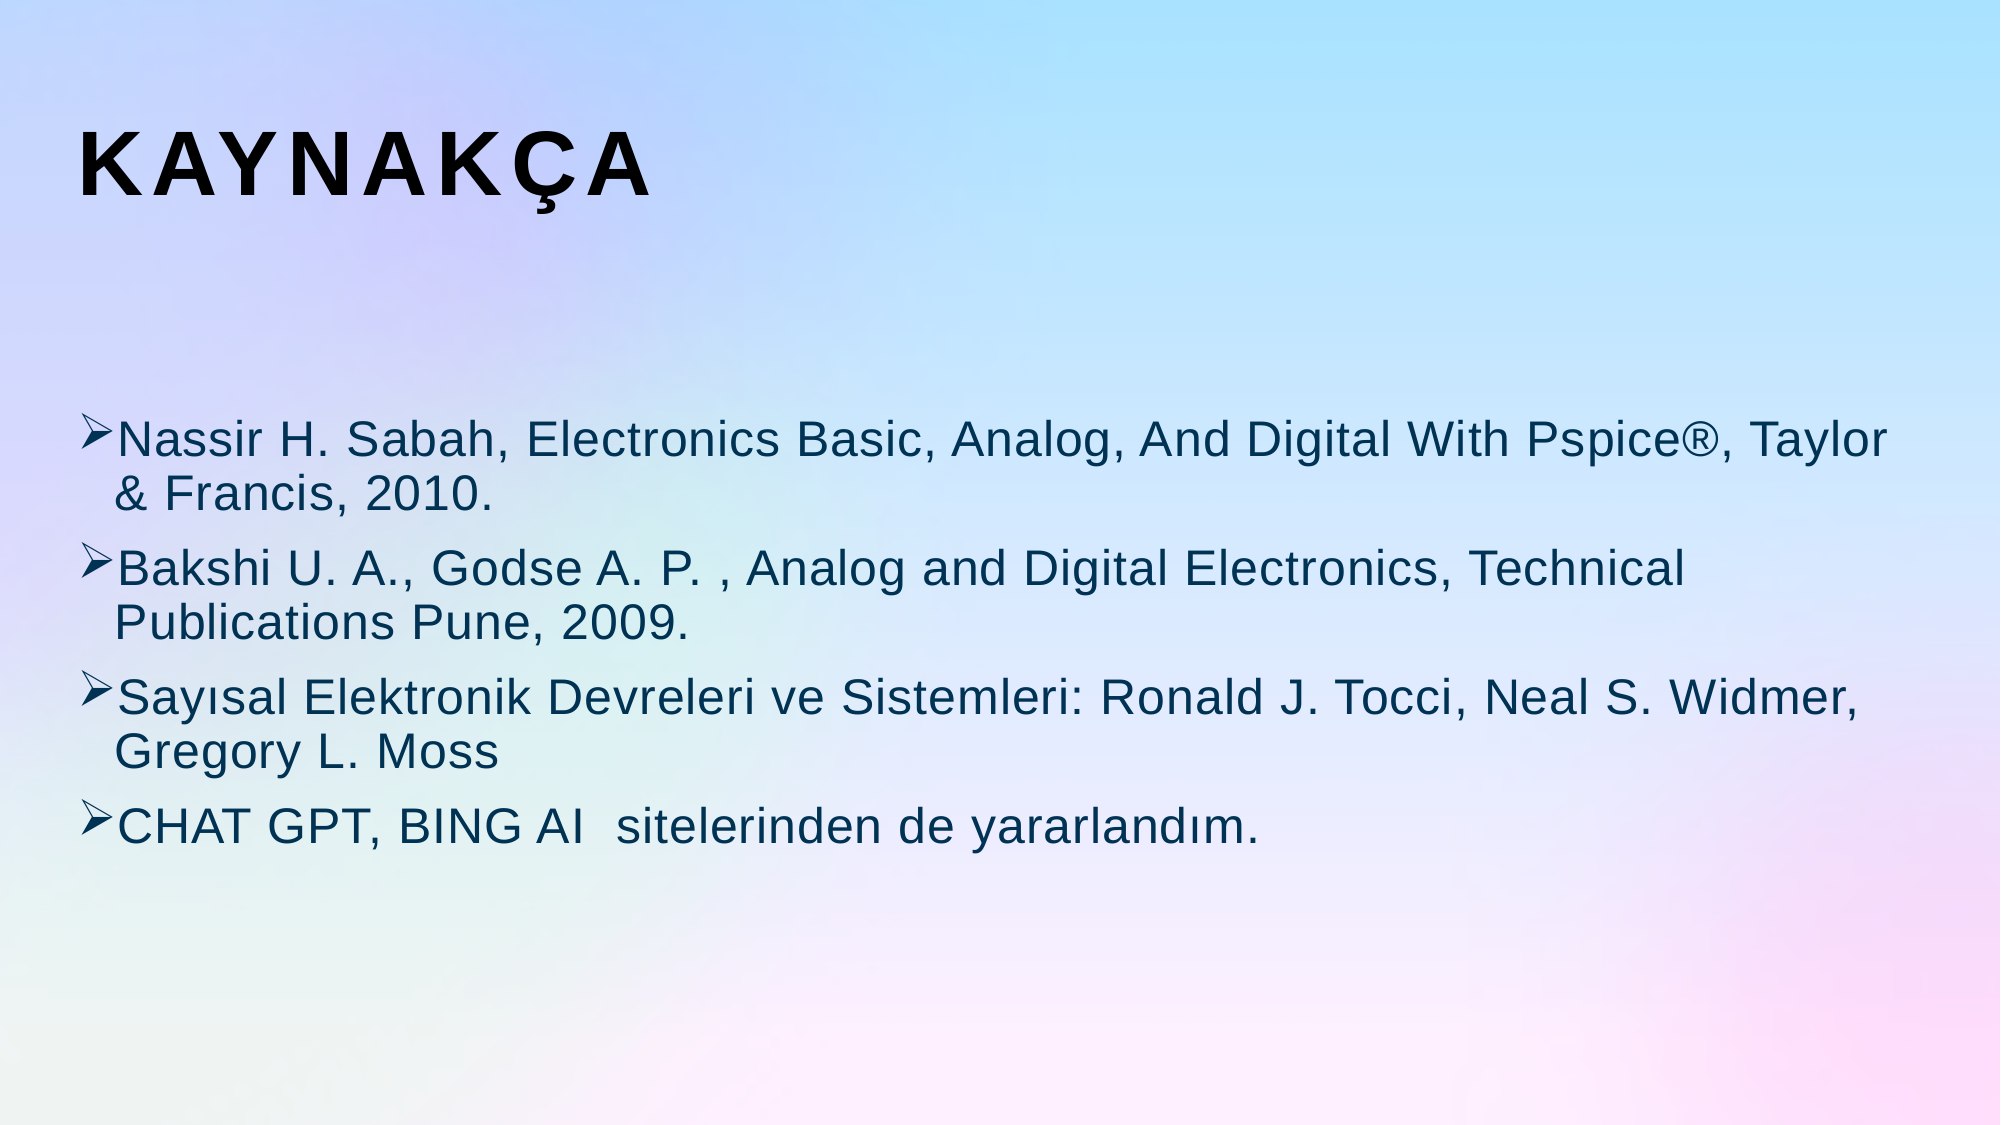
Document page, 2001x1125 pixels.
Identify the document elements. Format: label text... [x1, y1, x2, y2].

list Nassir H. Sabah, Electronics Basic, Analog, And Digital With Pspice®, Taylor & Francis, 2010. Bakshi U. A., Godse A. P. , Analog and Digital Electronics, Technical Publications Pune, 2009. Sayısal Elektronik Devreleri ve Sistemleri: Ronald J. Tocci, Neal S. Widmer, Gregory L. Moss CHAT GPT, BING AI sitelerinden de yararlandım. [62, 406, 1938, 750]
title Kaynakça [62, 57, 1938, 275]
picture [0, 0, 2000, 1125]
